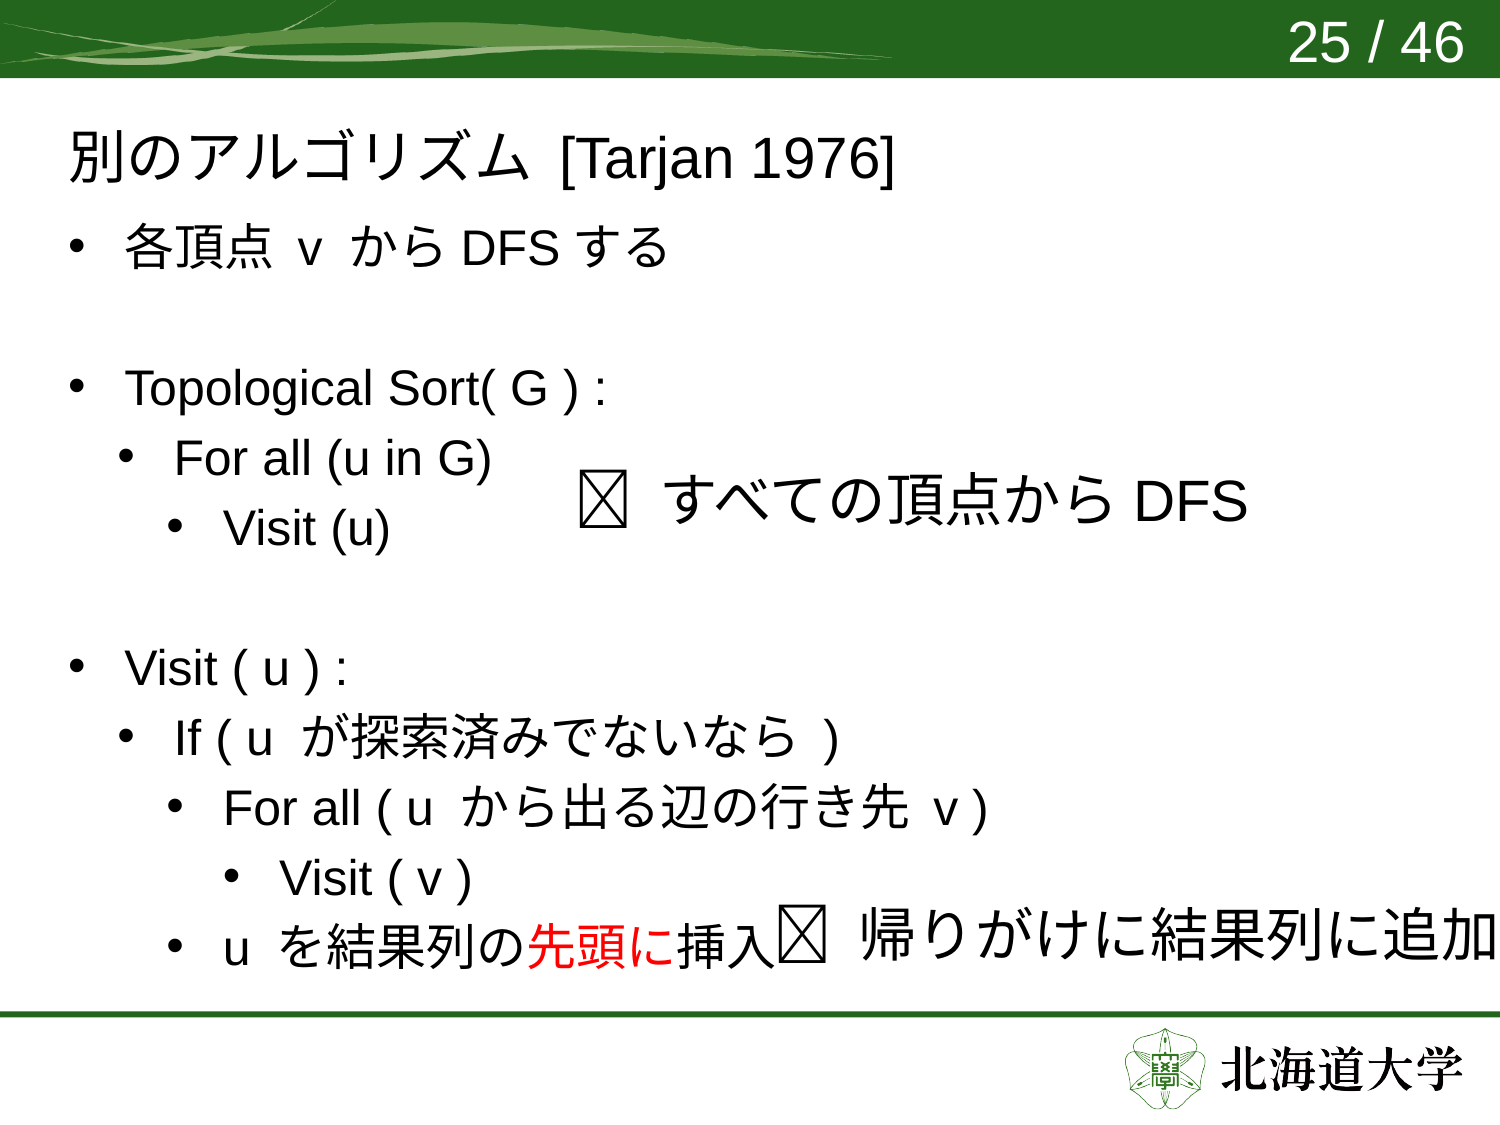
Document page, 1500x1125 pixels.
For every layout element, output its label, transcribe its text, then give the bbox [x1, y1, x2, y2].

picture [1116, 1018, 1471, 1122]
text_box  すべての頂点からDFS [559, 455, 1265, 541]
slide_number 25 / 46 [1272, 0, 1500, 76]
title 別のアルゴリズム [Tarjan 1976] [53, 113, 1447, 198]
list 各頂点 v からDFSする Topological Sort( G ) : For all (u in G) Visit (u) Visit ( u ) : If ( u が探索済みでないなら ) For all ( u から出る辺の行き先 v ) Visit ( v ) u を結果列の先頭に挿入 [53, 208, 1447, 1000]
picture [0, 0, 892, 65]
text_box  帰りがけに結果列に追加 [758, 890, 1500, 976]
